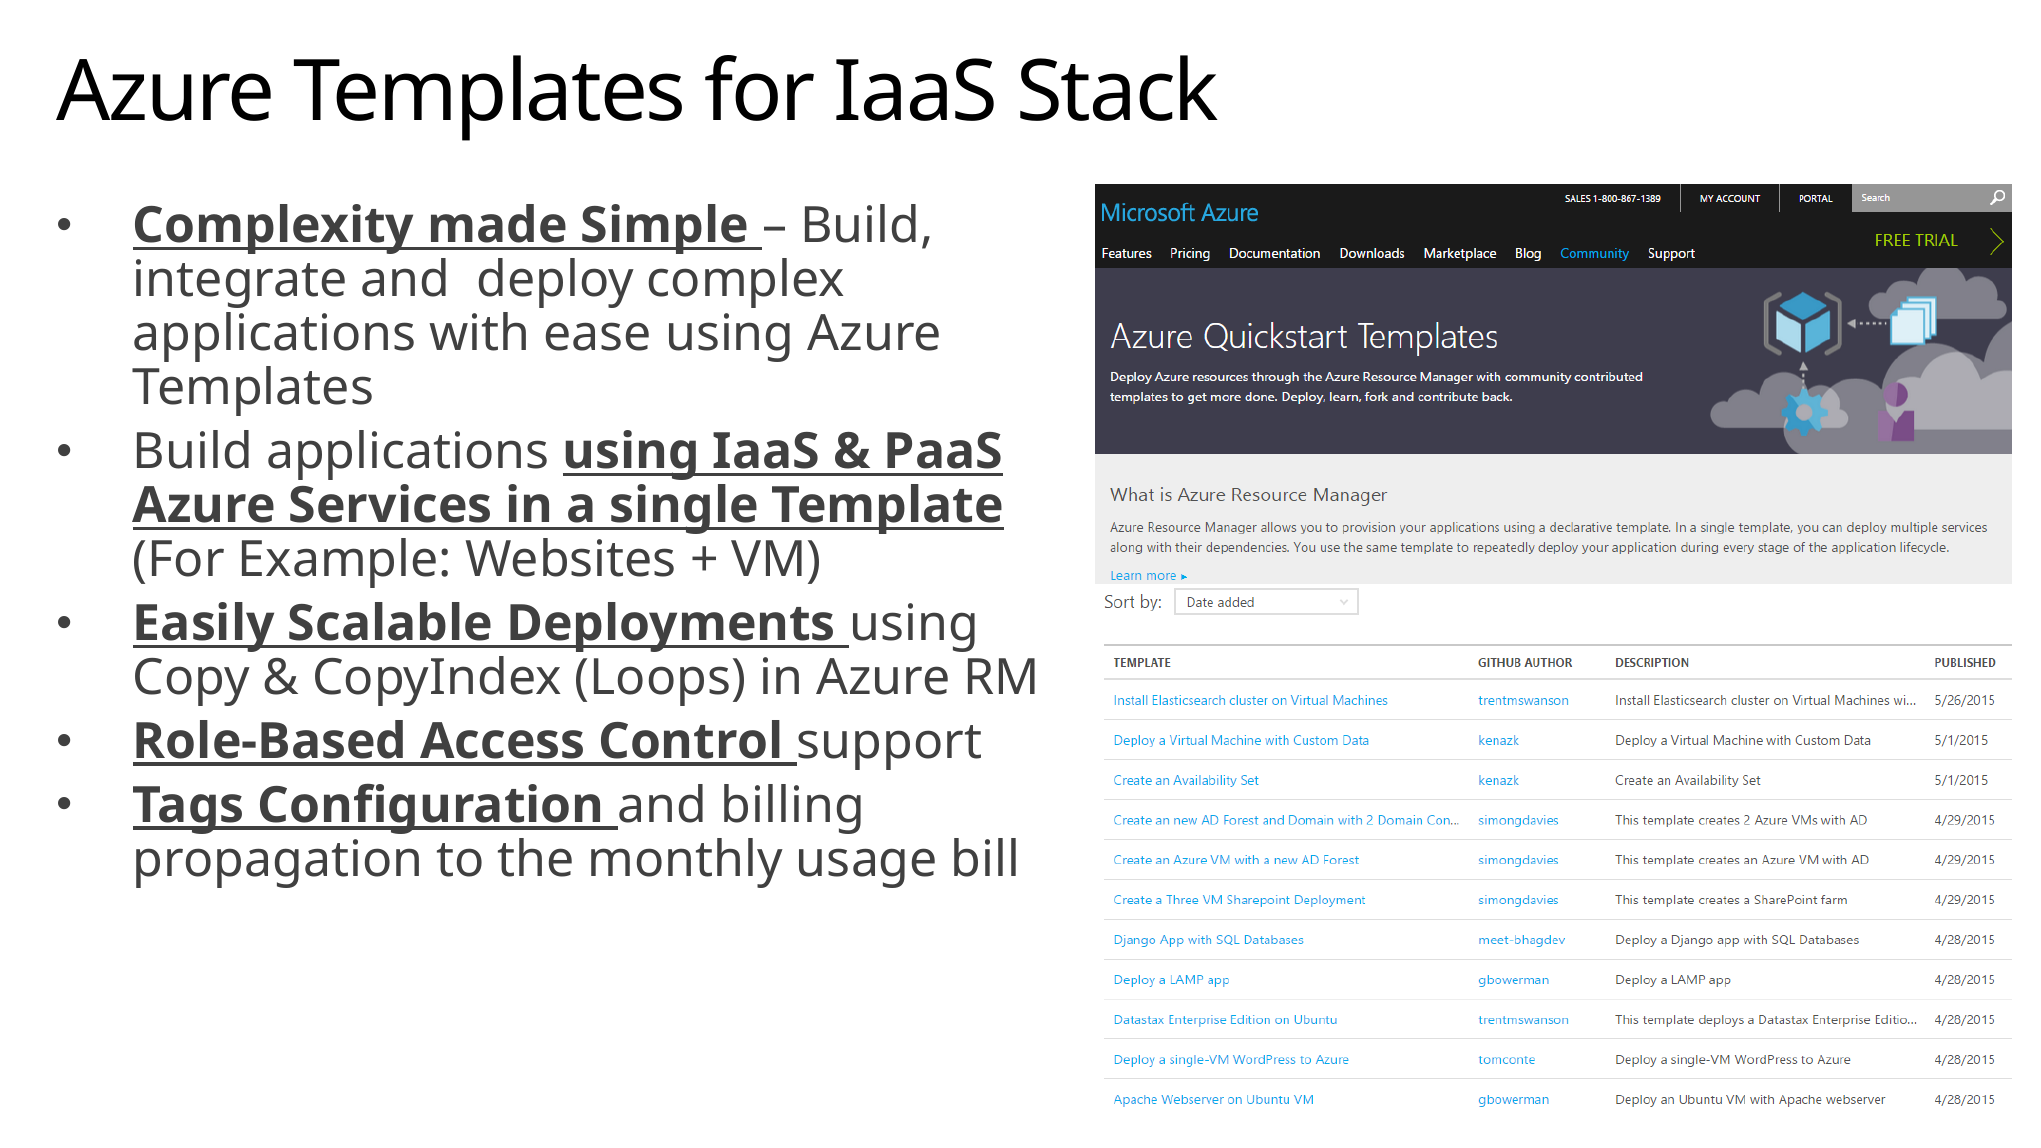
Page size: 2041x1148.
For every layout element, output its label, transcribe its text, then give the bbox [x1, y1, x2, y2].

title Azure Templates for IaaS Stack [32, 31, 1982, 182]
picture [1094, 184, 2012, 1148]
list Complexity made Simple – Build, integrate and deploy complex applications with ease using Azure Templates Build applications using IaaS & PaaS Azure Services in a single Template (For Example: Websites + VM) Easily Scalable Deployments using Copy & CopyIndex (Loops) in Azure RM Role-Based Access Control support Tags Configuration and billing propagation to the monthly usage bill [32, 184, 1067, 936]
